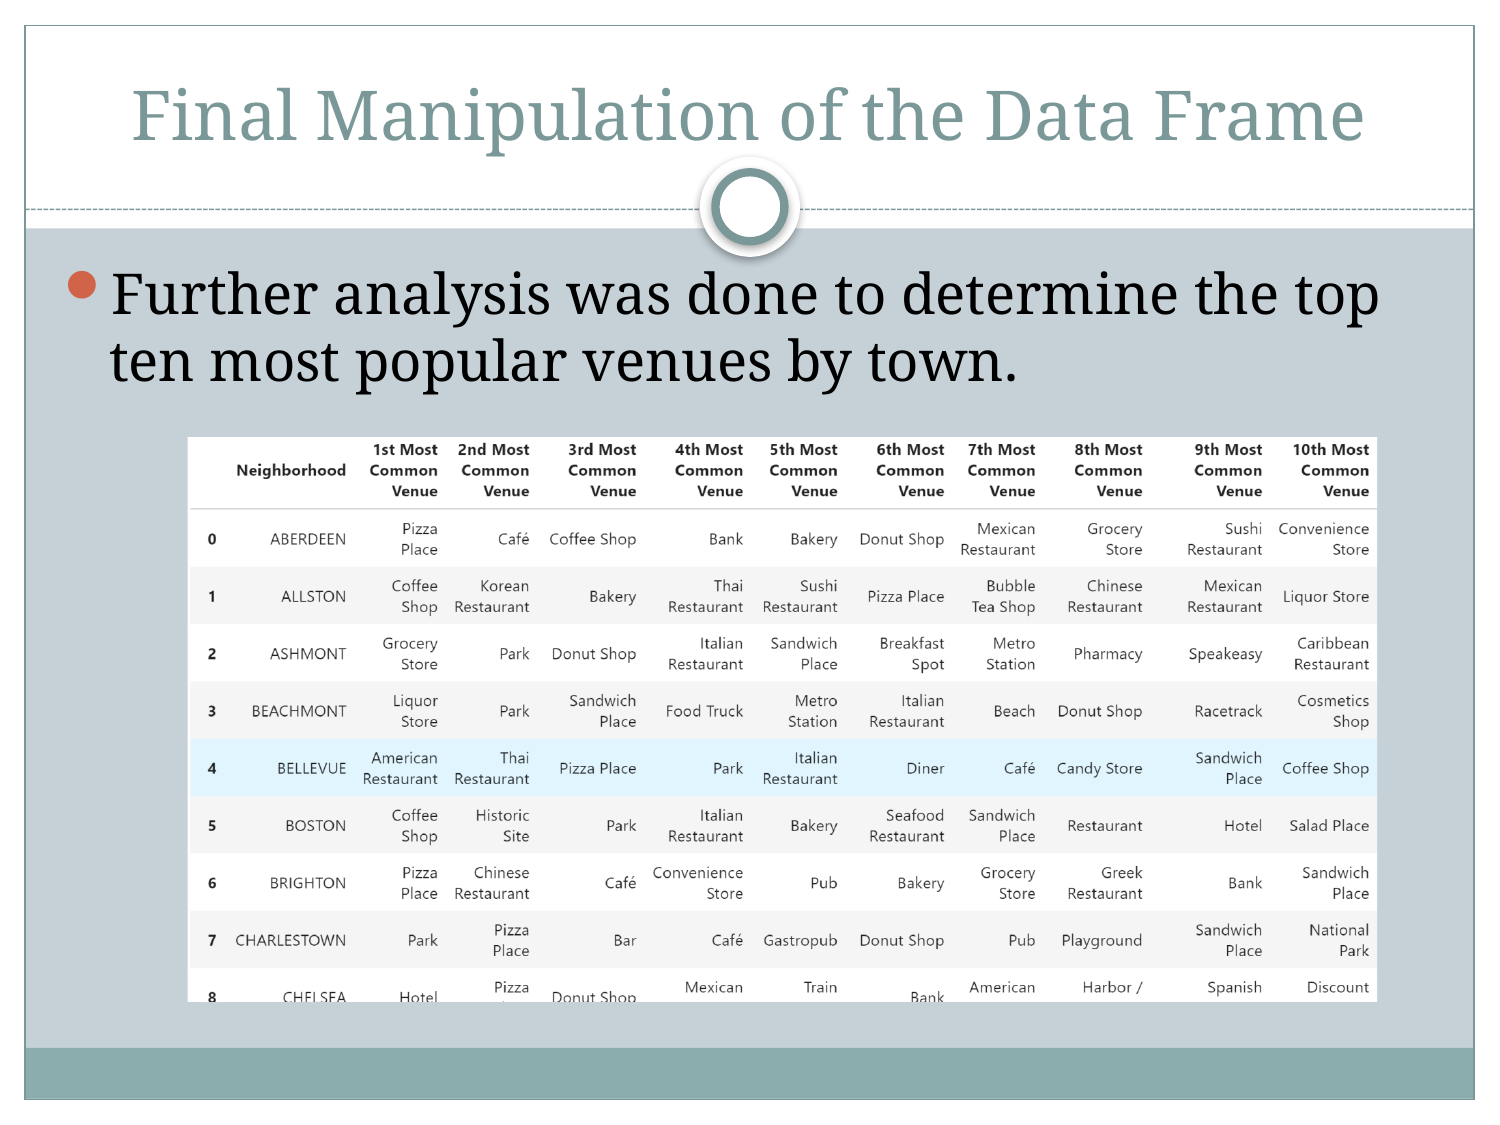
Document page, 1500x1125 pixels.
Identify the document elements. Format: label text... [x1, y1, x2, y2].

title Final Manipulation of the Data Frame [49, 37, 1450, 162]
list Further analysis was done to determine the top ten most popular venues by town. [49, 250, 1445, 1001]
picture [187, 437, 1378, 1003]
